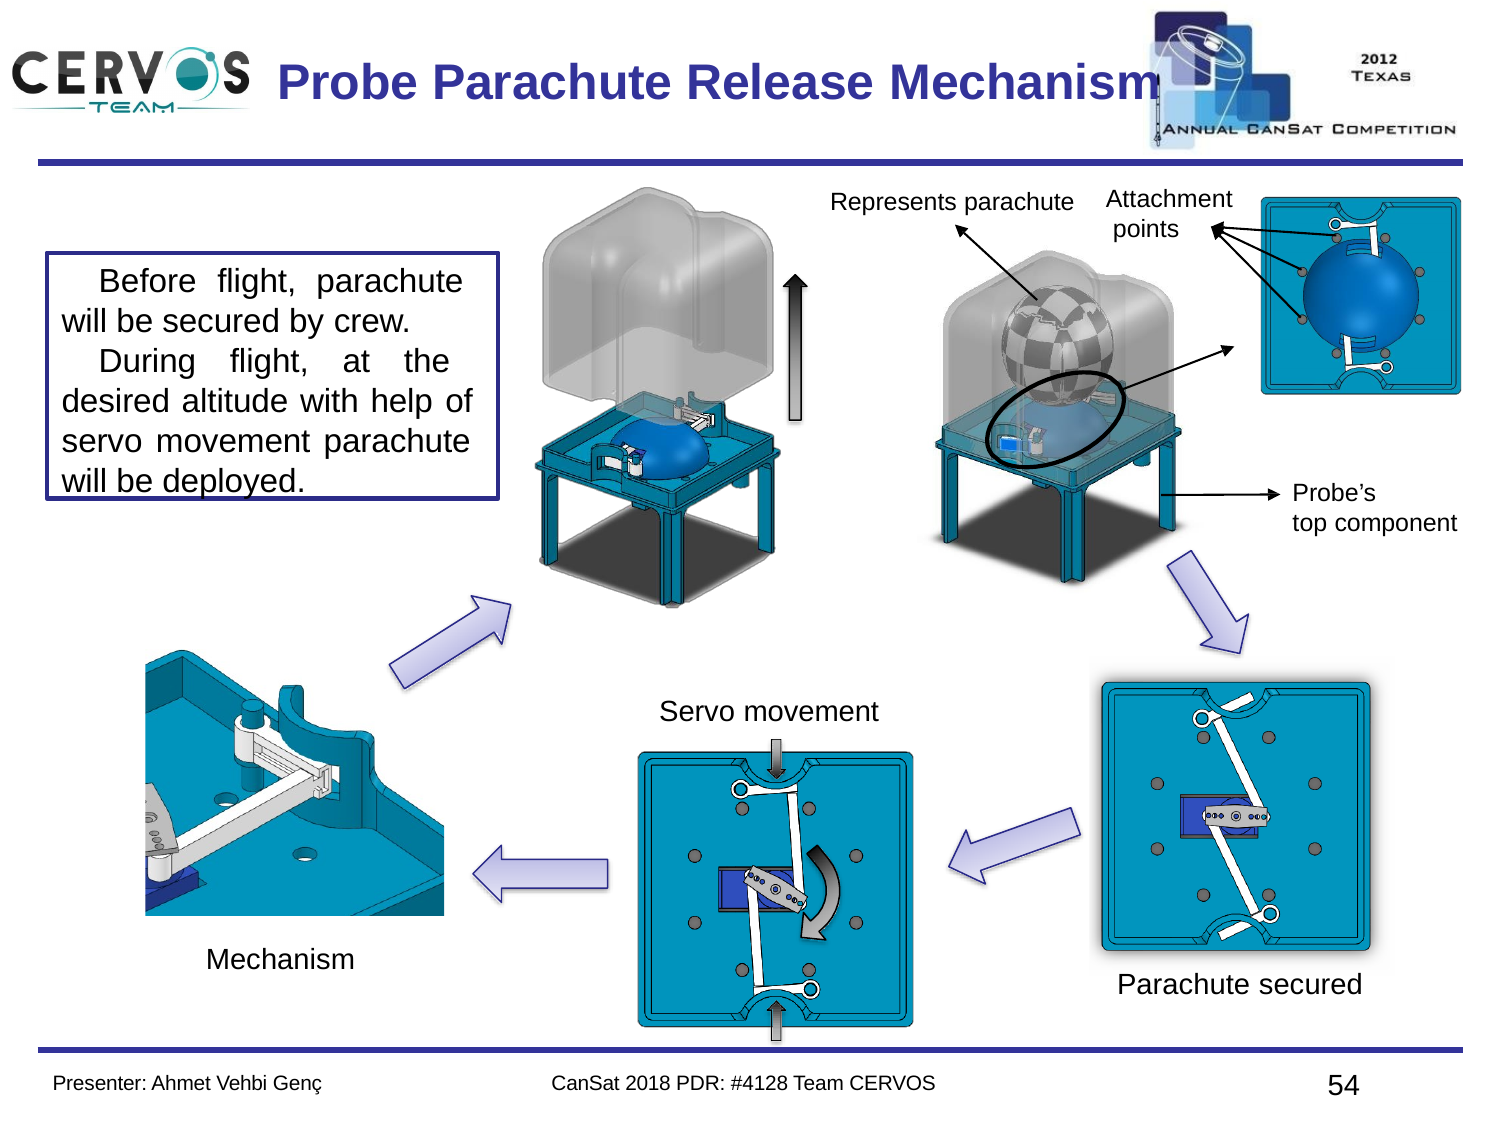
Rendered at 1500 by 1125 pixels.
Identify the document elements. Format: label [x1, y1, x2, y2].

text_box [1290, 474, 1460, 537]
text_box [46, 144, 1078, 916]
text_box [203, 937, 358, 975]
text_box [50, 1067, 330, 1095]
text_box [617, 689, 939, 1060]
text_box [917, 165, 1492, 1001]
text_box [549, 1067, 951, 1095]
text_box [12, 12, 251, 157]
title [275, 47, 1166, 238]
text_box [1142, 1, 1458, 156]
text_box [1325, 1064, 1363, 1102]
text_box [464, 839, 615, 914]
text_box [940, 802, 1088, 895]
